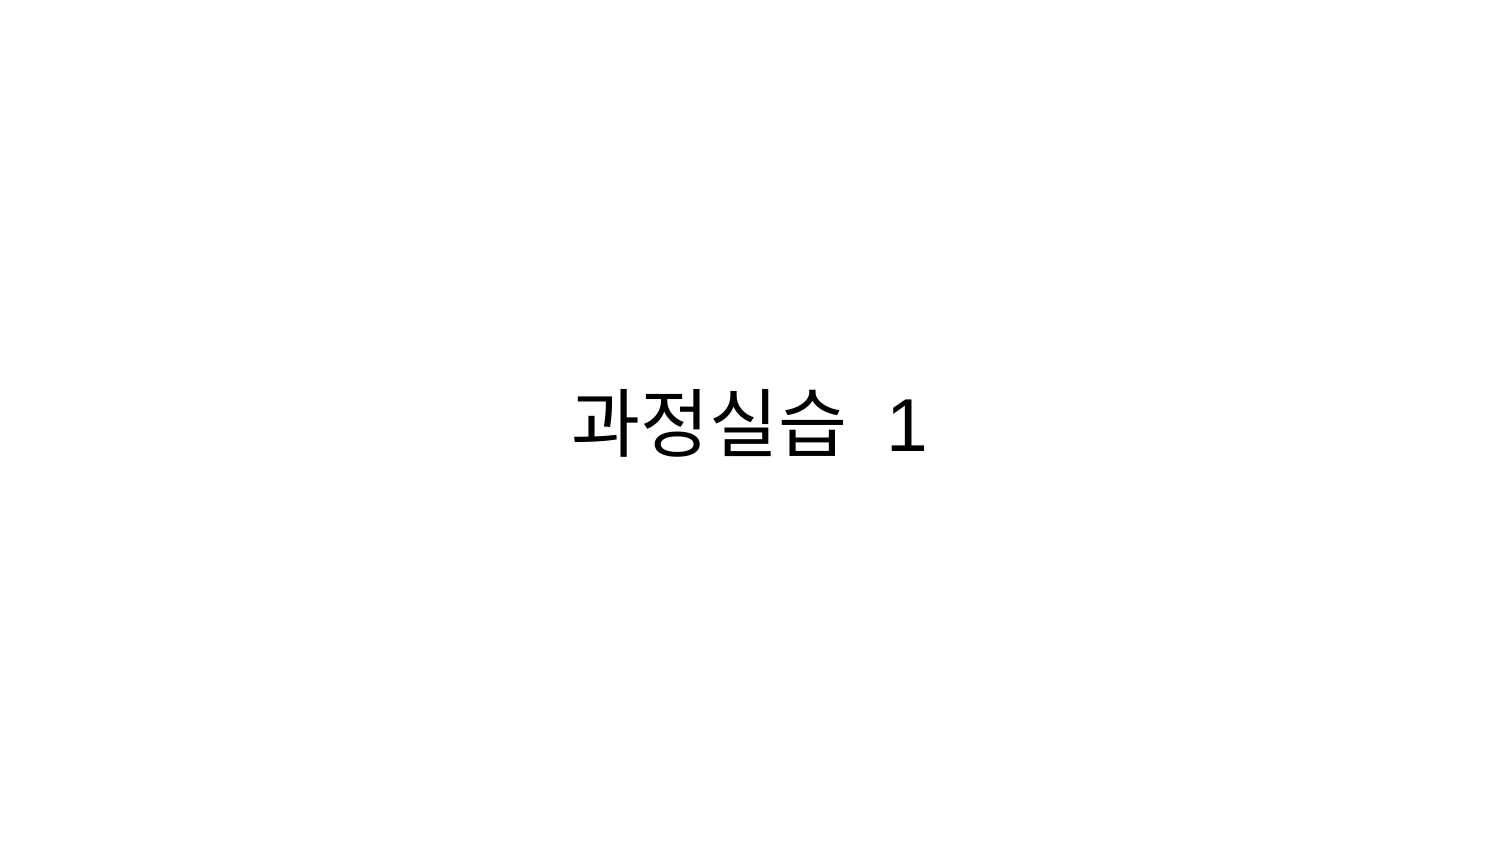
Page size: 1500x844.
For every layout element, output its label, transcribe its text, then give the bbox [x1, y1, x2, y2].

title 과정실습 1 [51, 352, 1449, 491]
